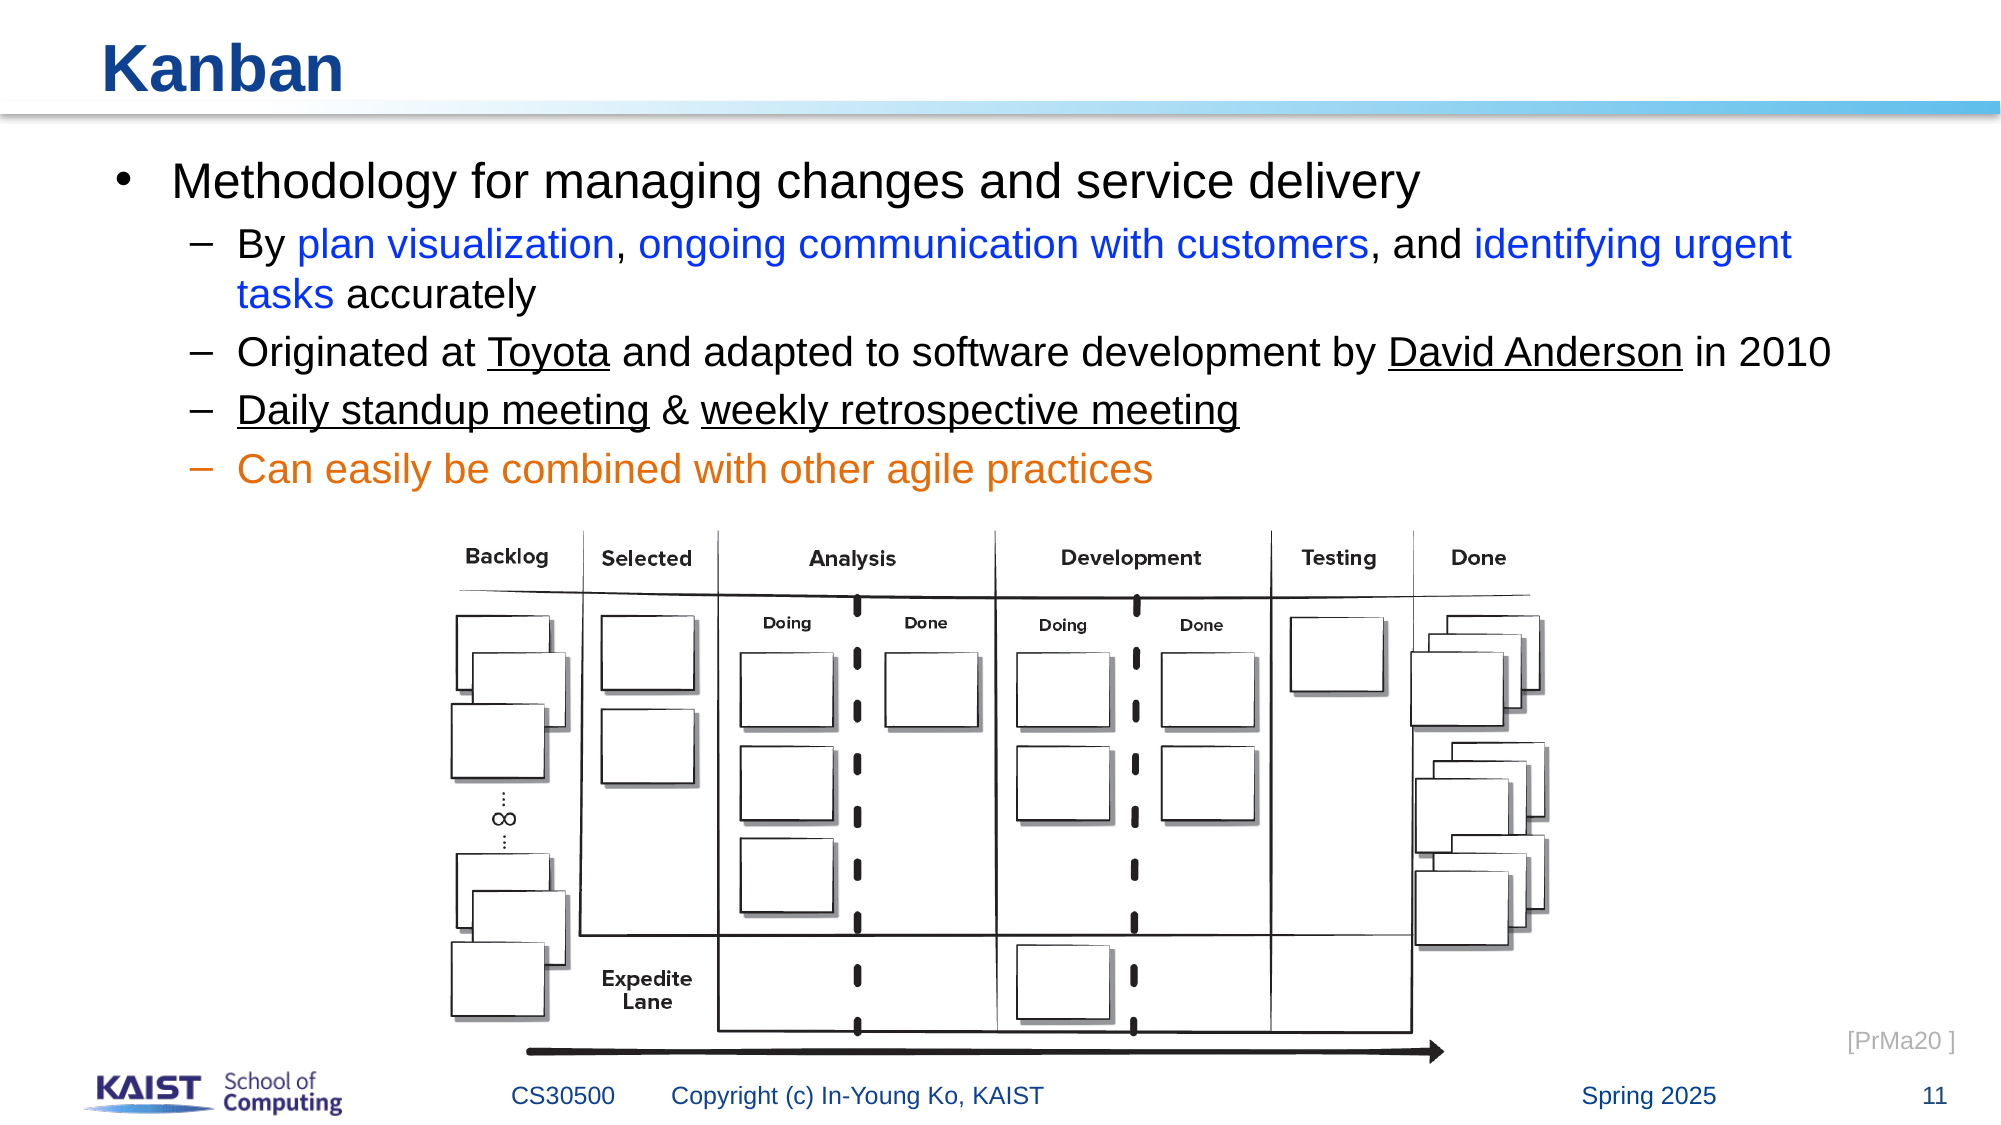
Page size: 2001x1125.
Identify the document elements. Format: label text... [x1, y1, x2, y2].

picture [80, 1054, 342, 1125]
picture [449, 524, 1551, 1065]
list Methodology for managing changes and service delivery By plan visualization, ongoing communication with customers, and identifying urgent tasks accurately Originated at Toyota and adapted to software development by David Anderson in 2010 Daily standup meeting & weekly retrospective meeting Can easily be combined with other agile practices [99, 140, 1914, 525]
title Kanban [86, 19, 1914, 112]
slide_number 11 [1833, 1065, 1963, 1125]
text_box [PrMa20 ] [1832, 1016, 1972, 1062]
slide_number Spring 2025 [1566, 1064, 1800, 1125]
footer CS30500 Copyright (c) In-Young Ko, KAIST [496, 1072, 1517, 1125]
